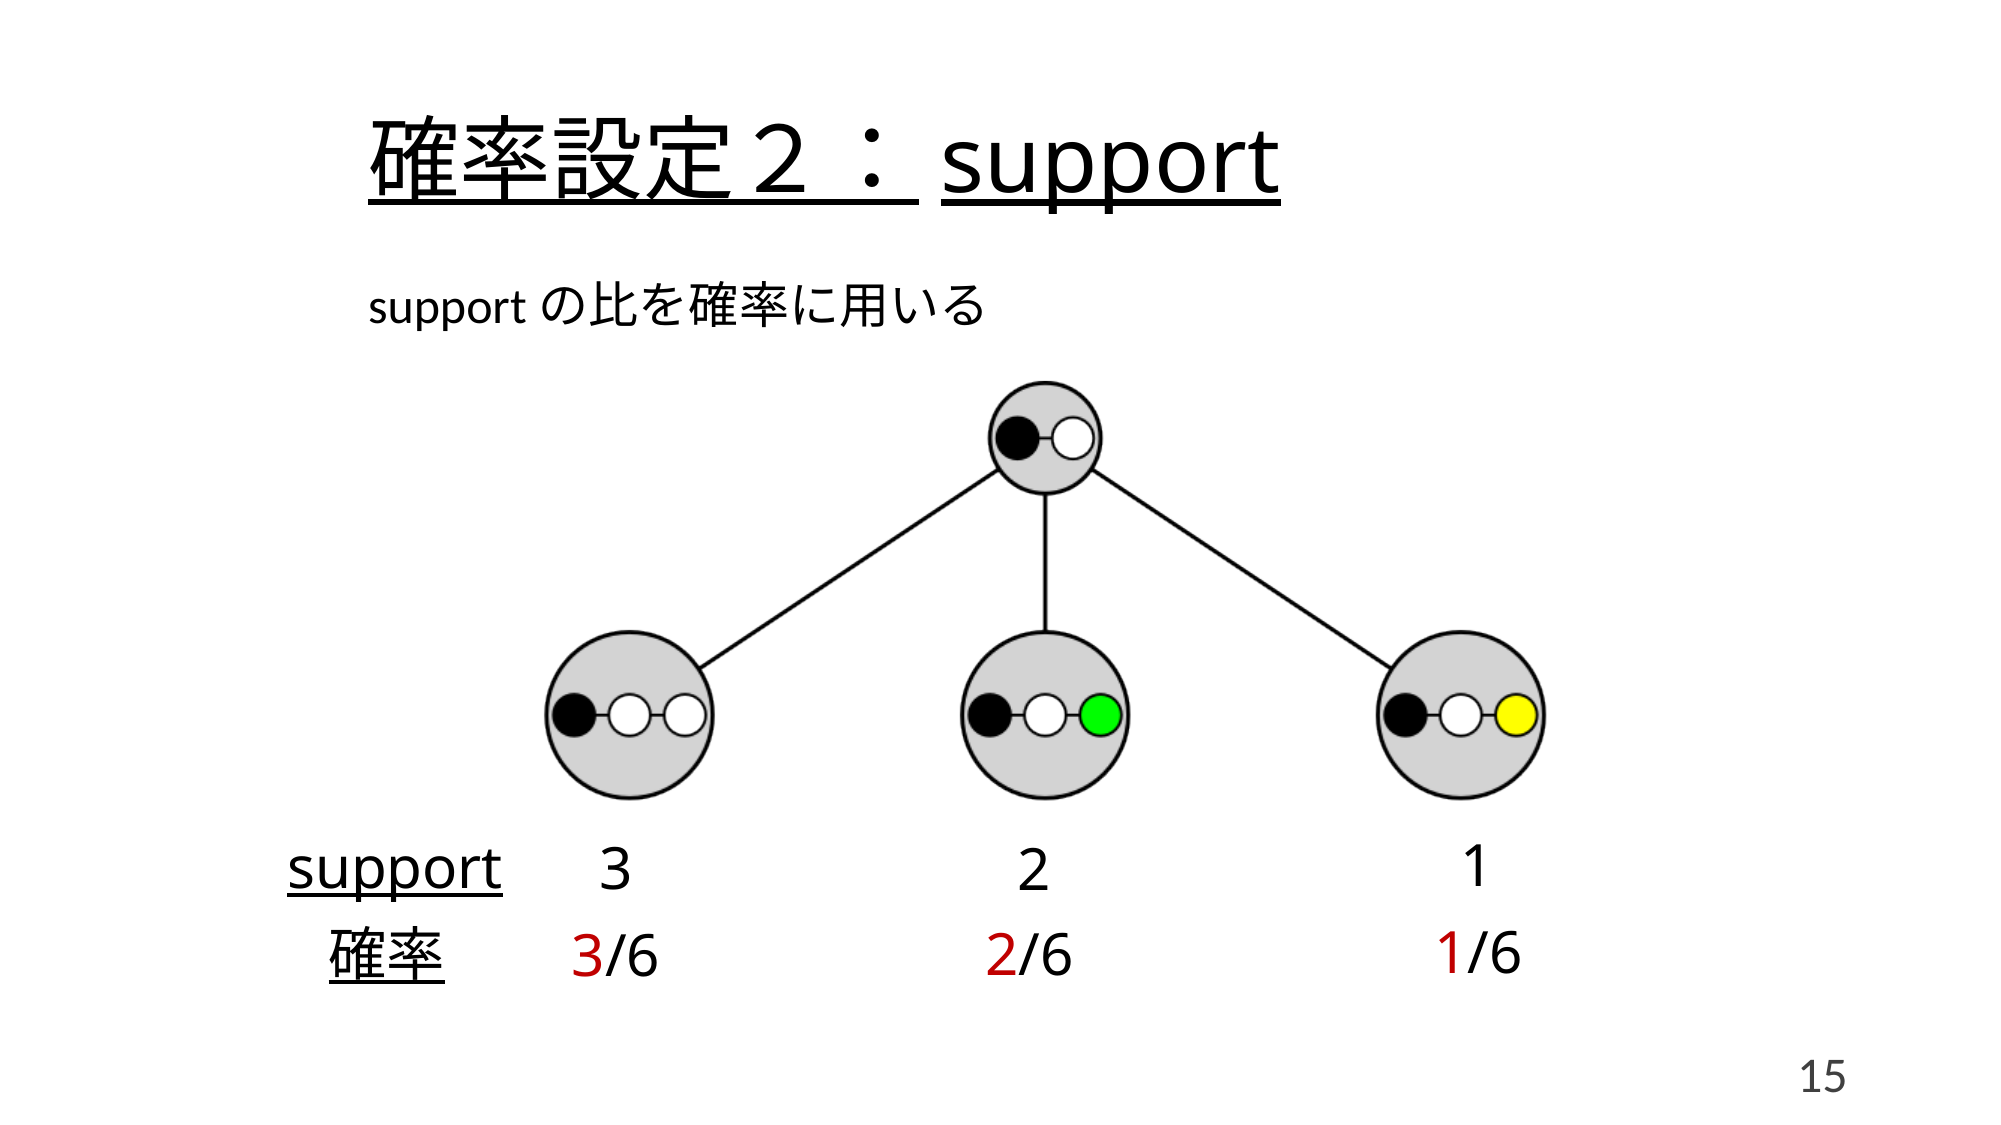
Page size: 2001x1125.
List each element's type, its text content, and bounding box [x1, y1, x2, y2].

text_box 1/6 [1419, 908, 1538, 994]
slide_number 15 [1412, 1042, 1863, 1103]
title 確率設定２：support [353, 53, 1647, 272]
text_box 2/6 [970, 911, 1089, 995]
text_box 3/6 [557, 911, 675, 996]
text_box 確率 [313, 911, 460, 995]
picture [499, 344, 1589, 835]
list supportの比を確率に用いる [353, 273, 1647, 1010]
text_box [286, 821, 1507, 911]
